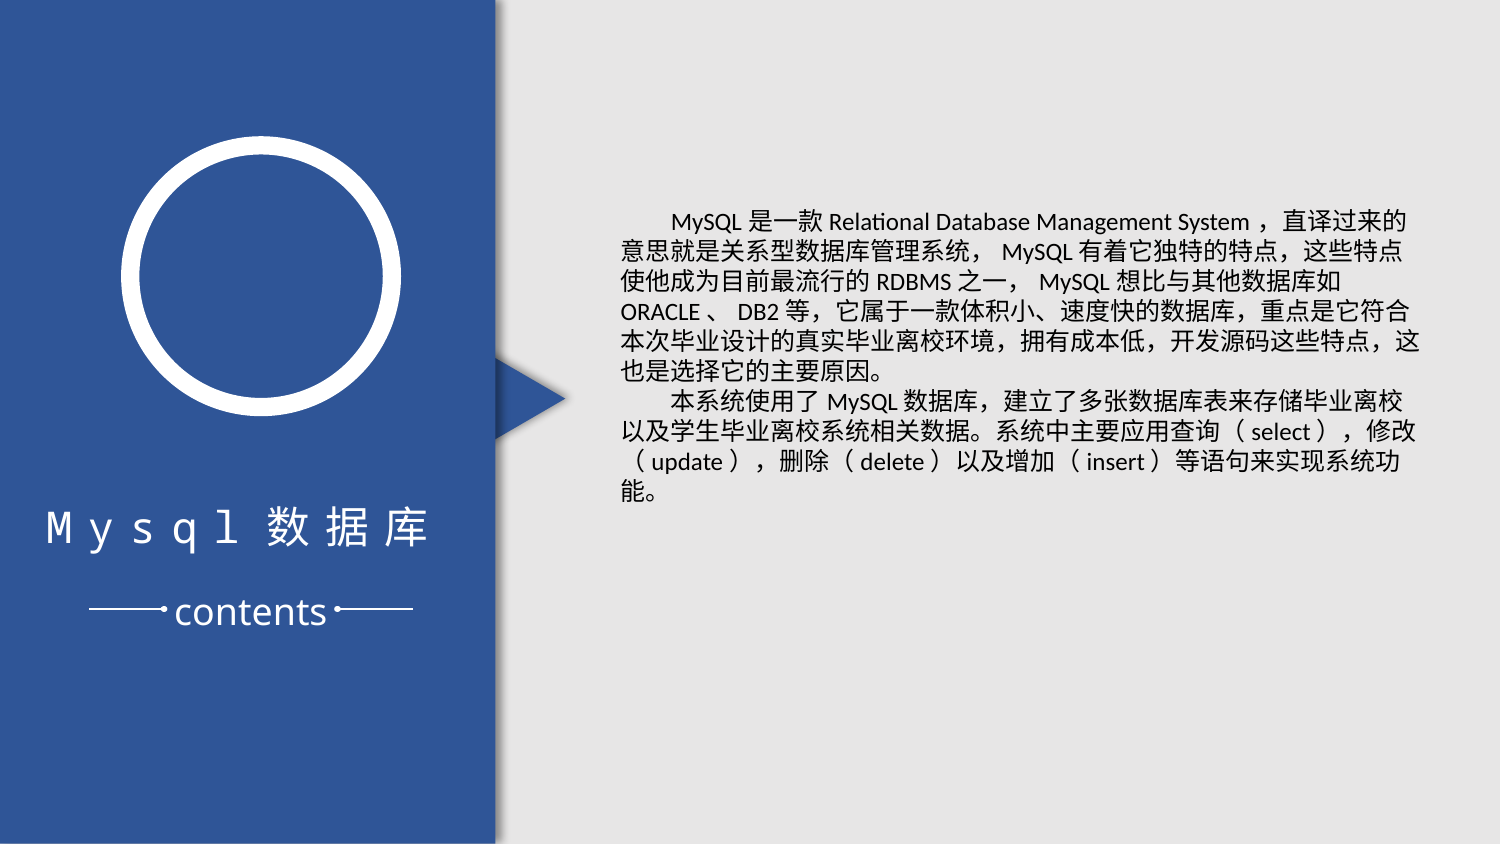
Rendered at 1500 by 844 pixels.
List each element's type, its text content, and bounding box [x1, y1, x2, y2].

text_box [0, 0, 566, 844]
text_box MySQL是一款Relational Database Management System，直译过来的意思就是关系型数据库管理系统，MySQL有着它独特的特点，这些特点使他成为目前最流行的RDBMS之一，MySQL想比与其他数据库如ORACLE、DB2等，它属于一款体积小、速度快的数据库，重点是它符合本次毕业设计的真实毕业离校环境，拥有成本低，开发源码这些特点，这也是选择它的主要原因。 本系统使用了MySQL数据库，建立了多张数据库表来存储毕业离校以及学生毕业离校系统相关数据。系统中主要应用查询（select），修改（update），删除（delete）以及增加（insert）等语句来实现系统功能。 [605, 198, 1440, 513]
